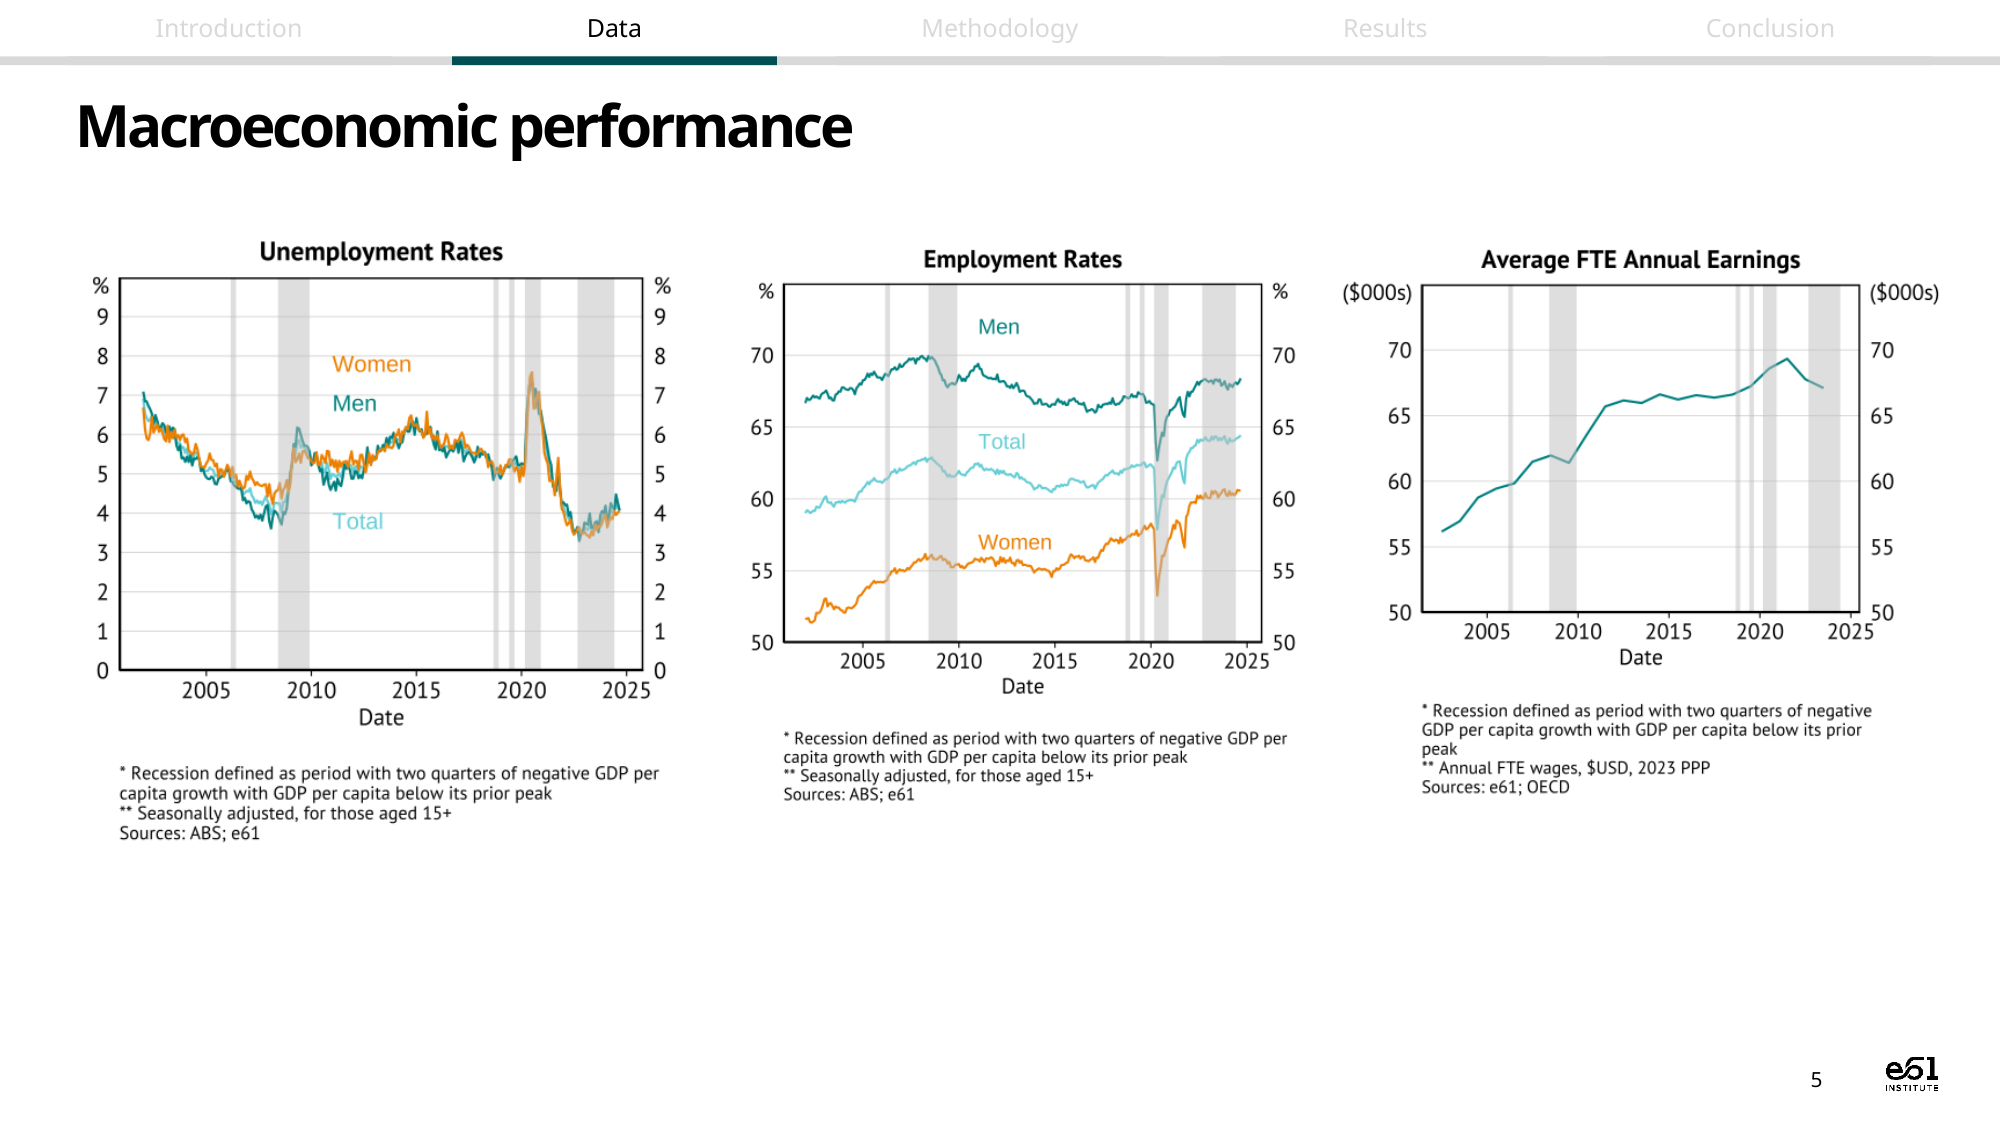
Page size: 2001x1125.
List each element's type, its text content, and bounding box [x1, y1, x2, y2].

picture [1883, 1048, 1941, 1096]
title Macroeconomic performance [60, 95, 1941, 211]
picture [41, 237, 1967, 845]
slide_number 5 [1795, 1050, 1888, 1095]
